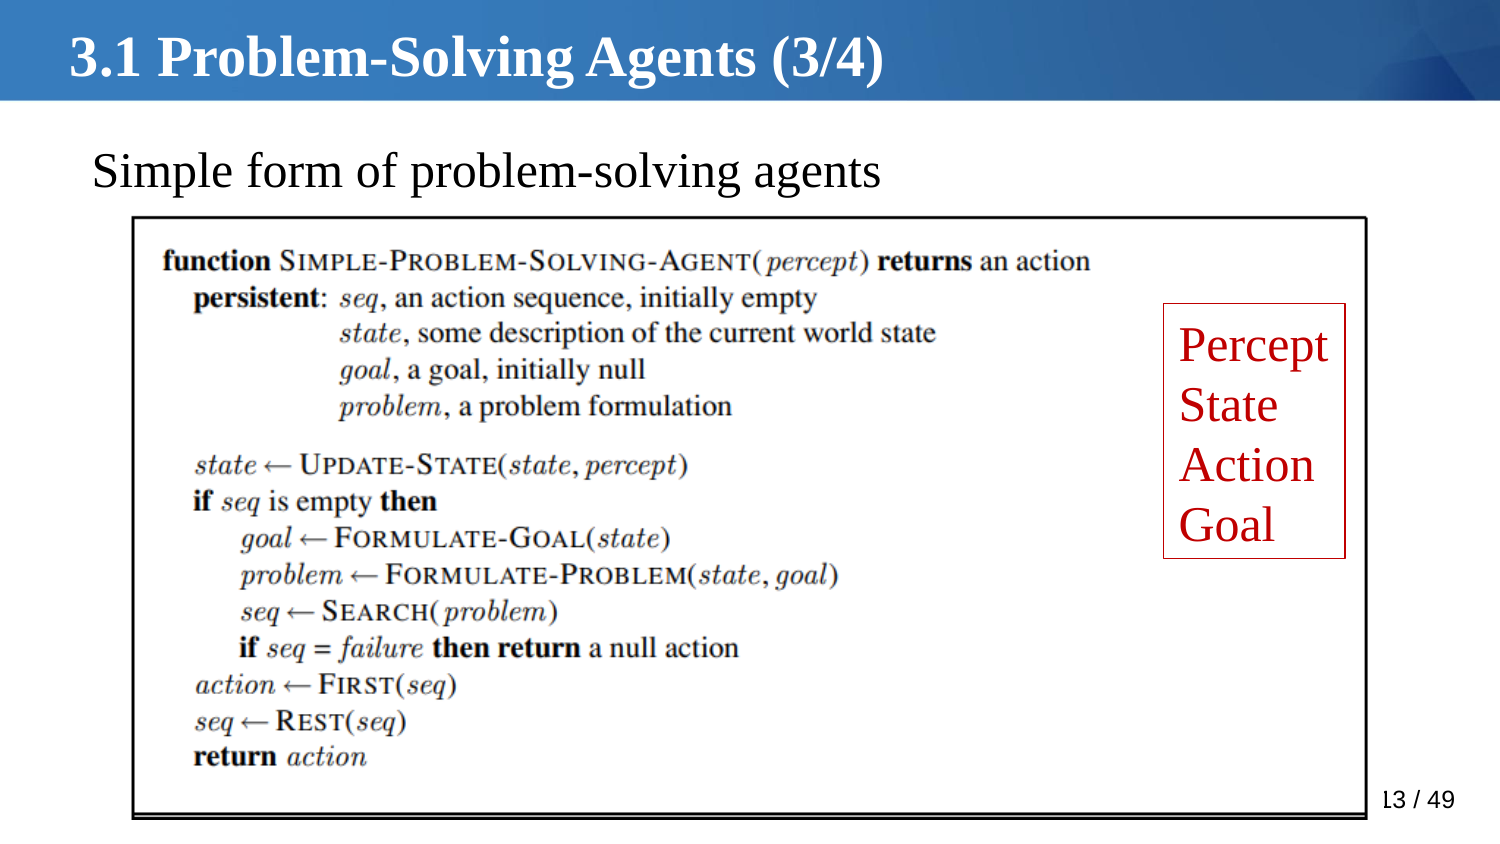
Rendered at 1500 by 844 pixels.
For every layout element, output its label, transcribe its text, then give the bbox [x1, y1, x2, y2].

picture [0, 0, 1500, 103]
picture [123, 208, 1384, 821]
title 3.1 Problem-Solving Agents (3/4) [55, 10, 1378, 95]
list Simple form of problem-solving agents [76, 114, 1459, 789]
